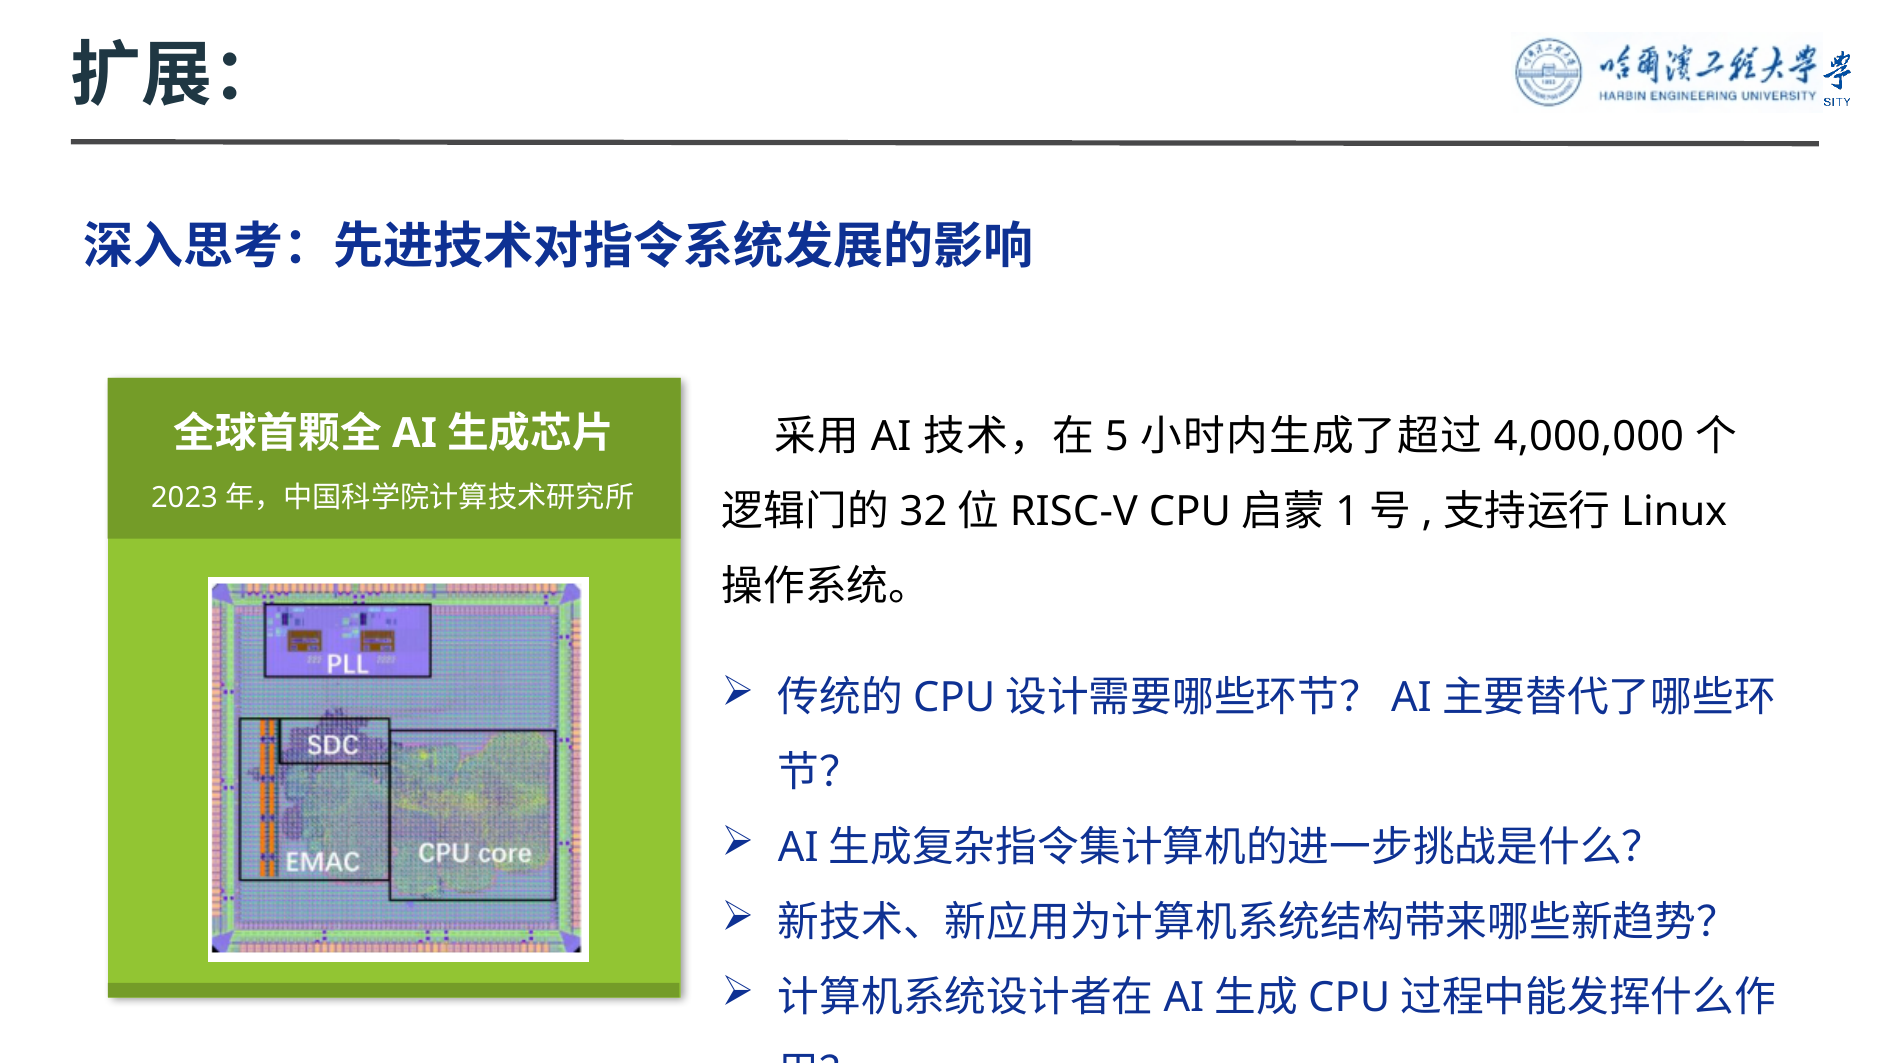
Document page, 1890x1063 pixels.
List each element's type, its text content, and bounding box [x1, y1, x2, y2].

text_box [105, 377, 681, 998]
text_box 深入思考：先进技术对指令系统发展的影响 [68, 176, 1424, 281]
text_box 采用AI技术，在5小时内生成了超过4,000,000个逻辑门的32位RISC-V CPU启蒙1号,支持运行Linux操作系统。 [706, 376, 1752, 616]
text_box 传统的CPU设计需要哪些环节？AI主要替代了哪些环节？ AI生成复杂指令集计算机的进一步挑战是什么？ 新技术、新应用为计算机系统结构带来哪些新趋势？ 计算机系统设计者在AI生成CPU过程中能发挥什么作用？ [706, 637, 1828, 1063]
text_box 扩展： [70, 23, 1493, 118]
picture [1511, 28, 1865, 128]
